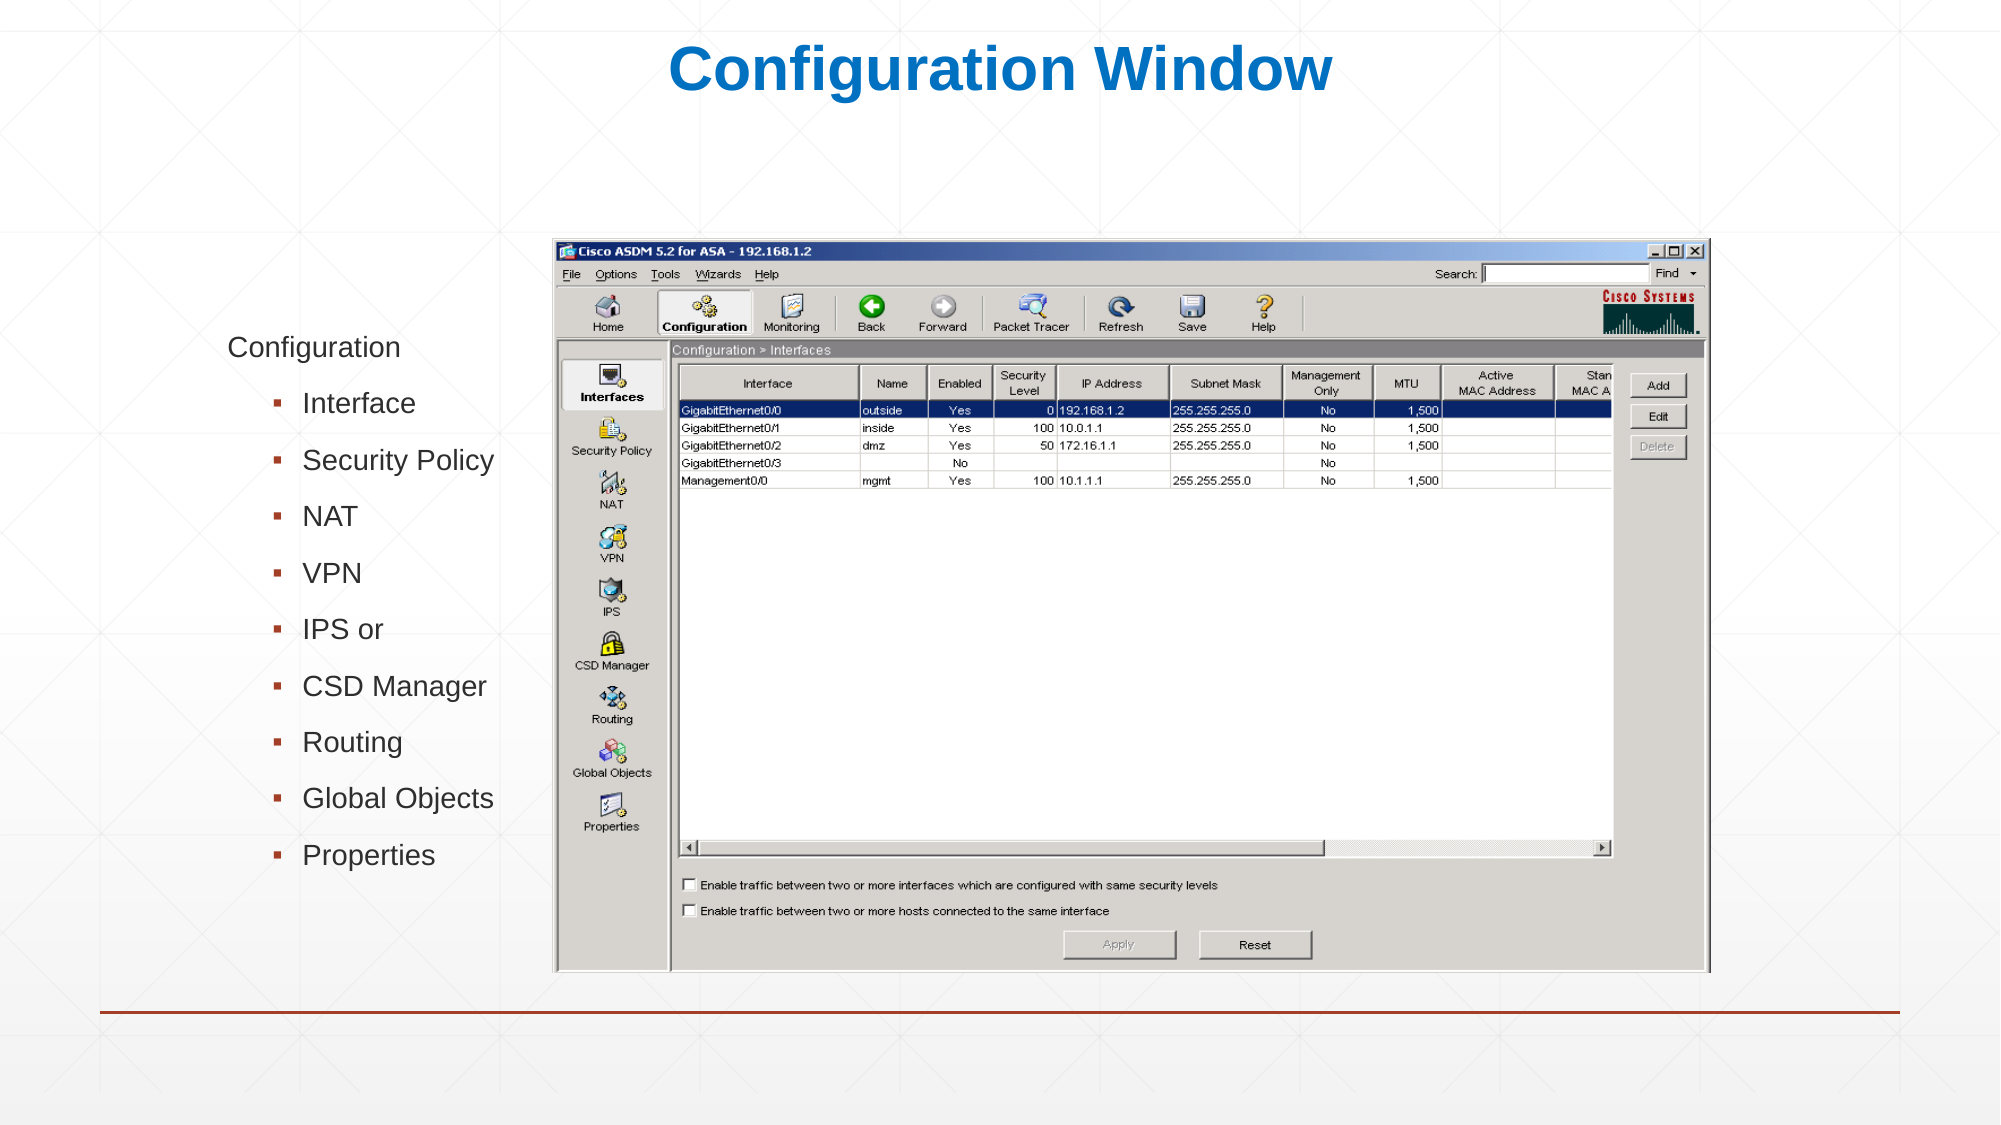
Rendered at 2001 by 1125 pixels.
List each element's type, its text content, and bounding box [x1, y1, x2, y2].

picture [552, 238, 1711, 973]
title Configuration Window [1, 2, 2000, 112]
list Configuration Interface Security Policy NAT VPN IPS or CSD Manager Routing Global Objects Properties [212, 324, 1788, 978]
